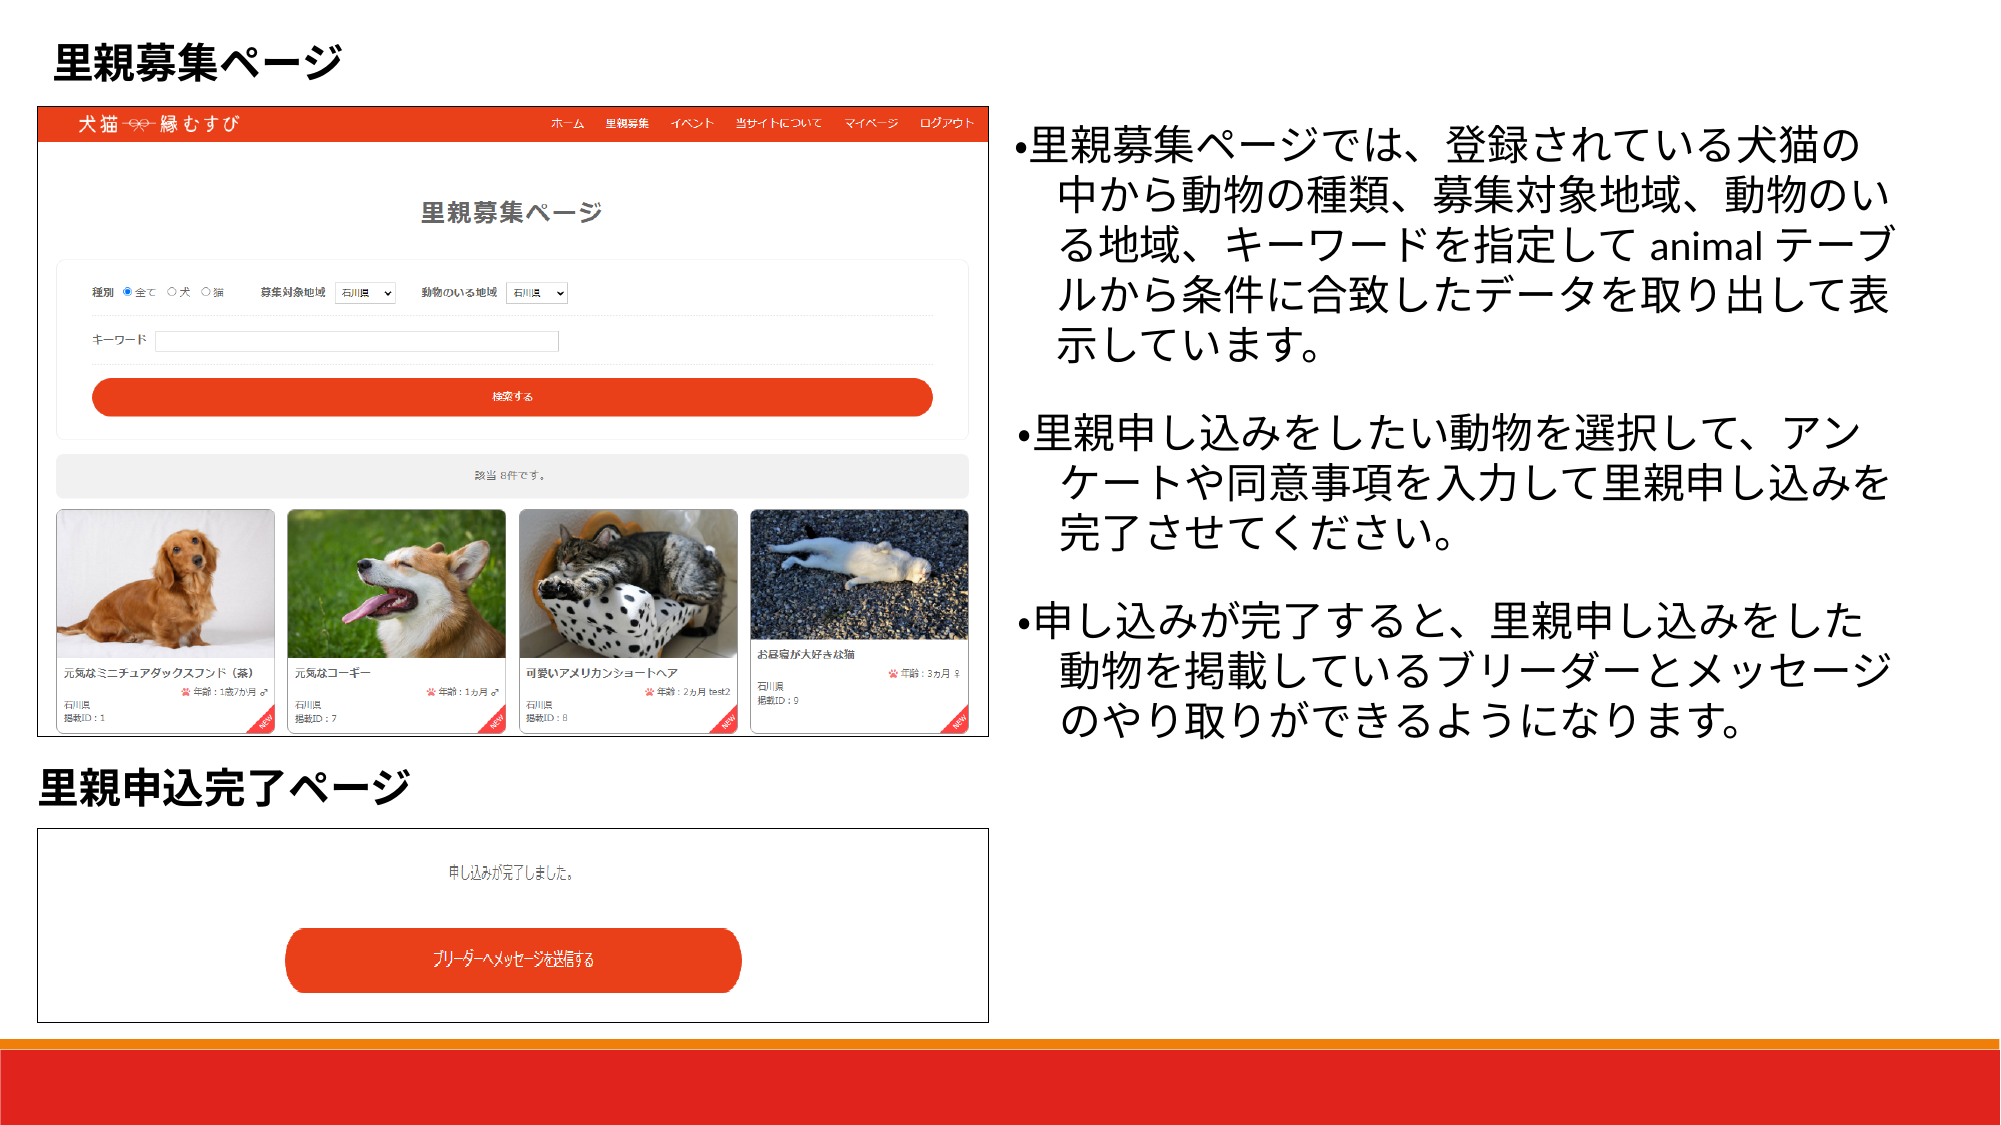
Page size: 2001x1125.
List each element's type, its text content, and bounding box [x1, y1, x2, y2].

text_box ・里親申し込みをしたい動物を選択して、アン ケートや同意事項を入力して里親申し込みを 完了させてください。 [1003, 399, 1929, 565]
text_box ・申し込みが完了すると、里親申し込みをした 動物を掲載しているブリーダーとメッセージ のやり取りができるようになります。 [1003, 587, 1929, 753]
picture [36, 827, 990, 1023]
picture [36, 106, 990, 737]
text_box ・里親募集ページでは、登録されている犬猫の 中から動物の種類、募集対象地域、動物のい る地域、キーワードを指定してanimalテーブ ルから条件に合致したデータを取り出して表 示しています。 [999, 111, 1926, 377]
text_box 里親申込完了ページ [23, 754, 1955, 819]
text_box 里親募集ページ [37, 29, 1969, 94]
